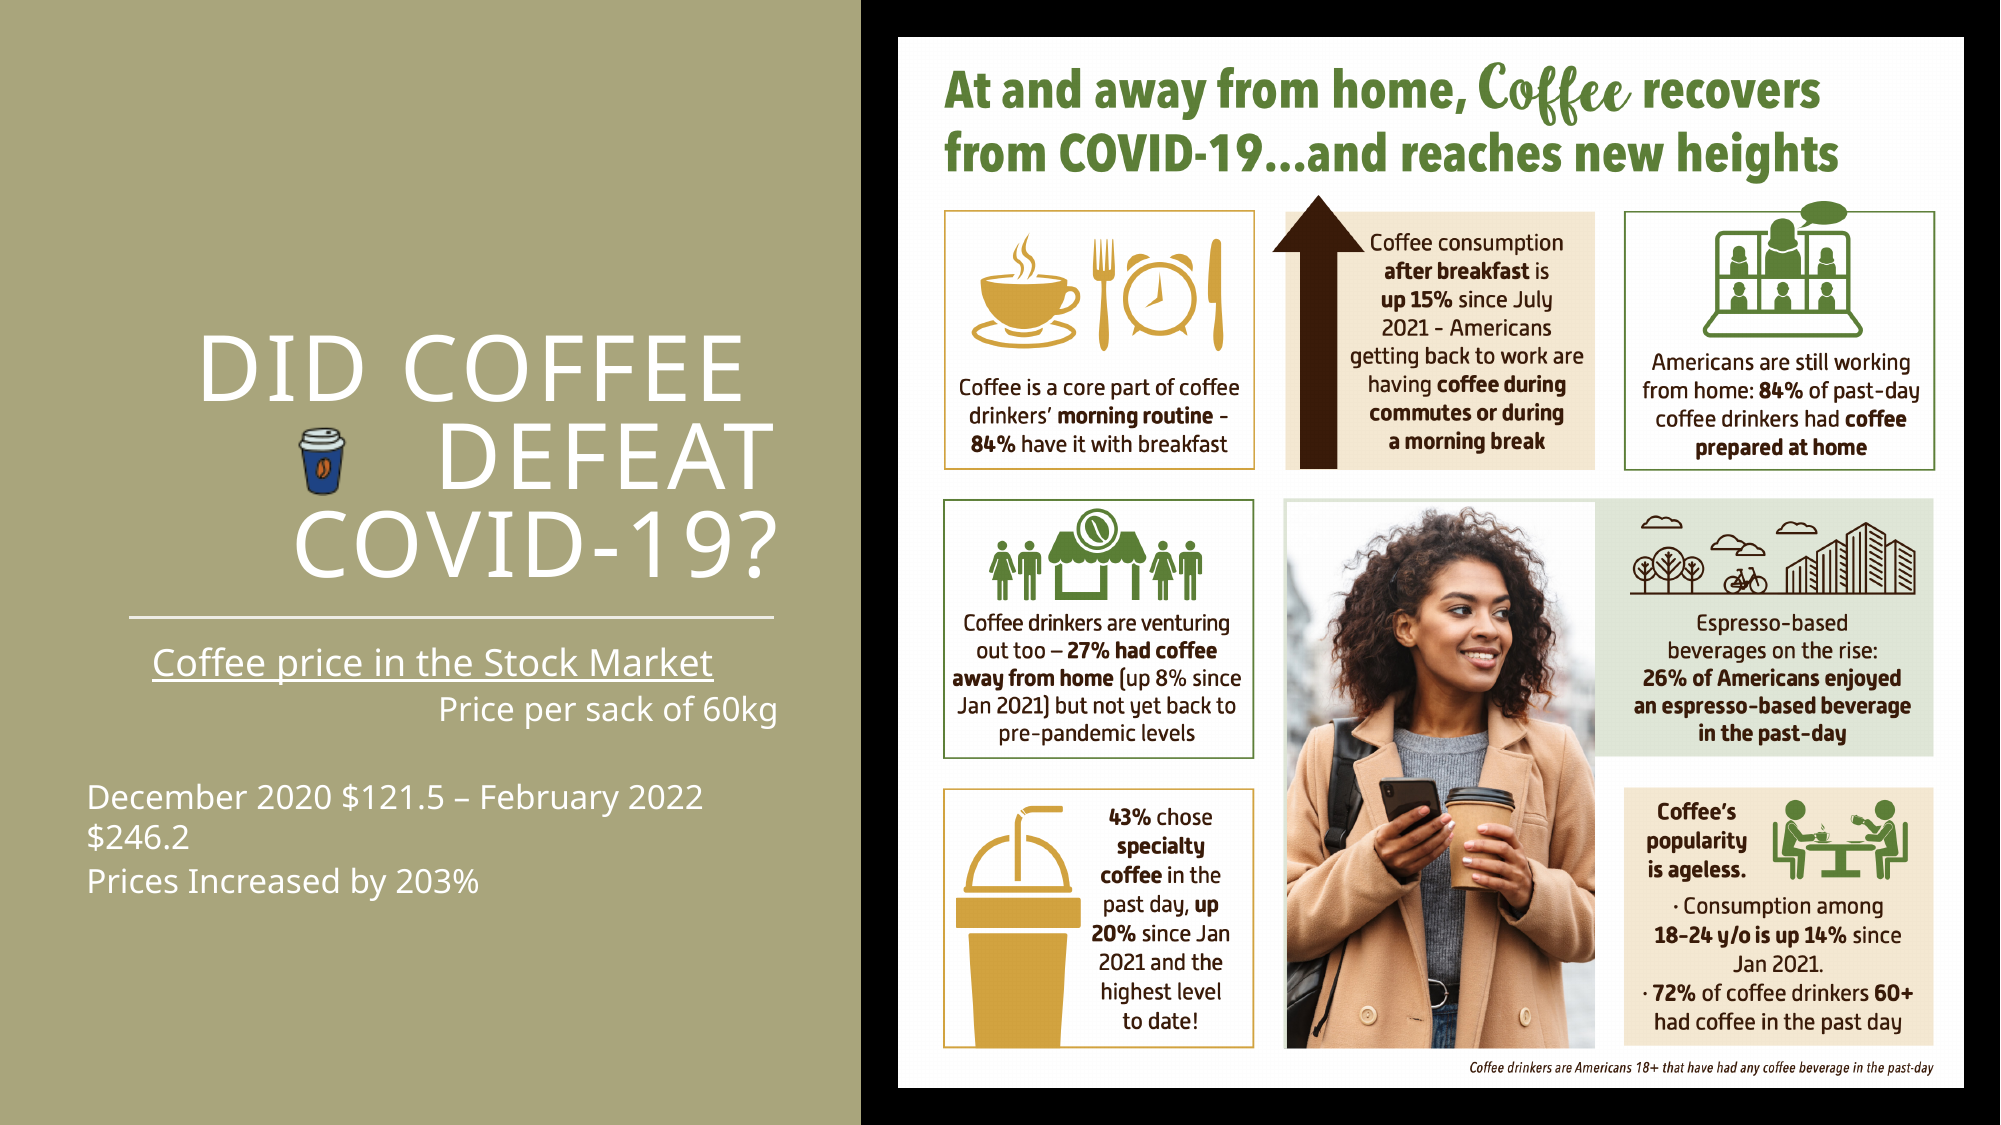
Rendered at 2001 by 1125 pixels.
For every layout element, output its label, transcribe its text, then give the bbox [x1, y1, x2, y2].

subtitle Coffee price in the Stock Market Price per sack of 60kg December 2020 $121.5 – February 2022 $246.2 Prices Increased by 203% [71, 631, 795, 1019]
text_box [0, 0, 861, 1125]
title Did coffee defeat covid-19? [104, 104, 795, 603]
picture [285, 422, 359, 497]
picture [898, 36, 1964, 1089]
